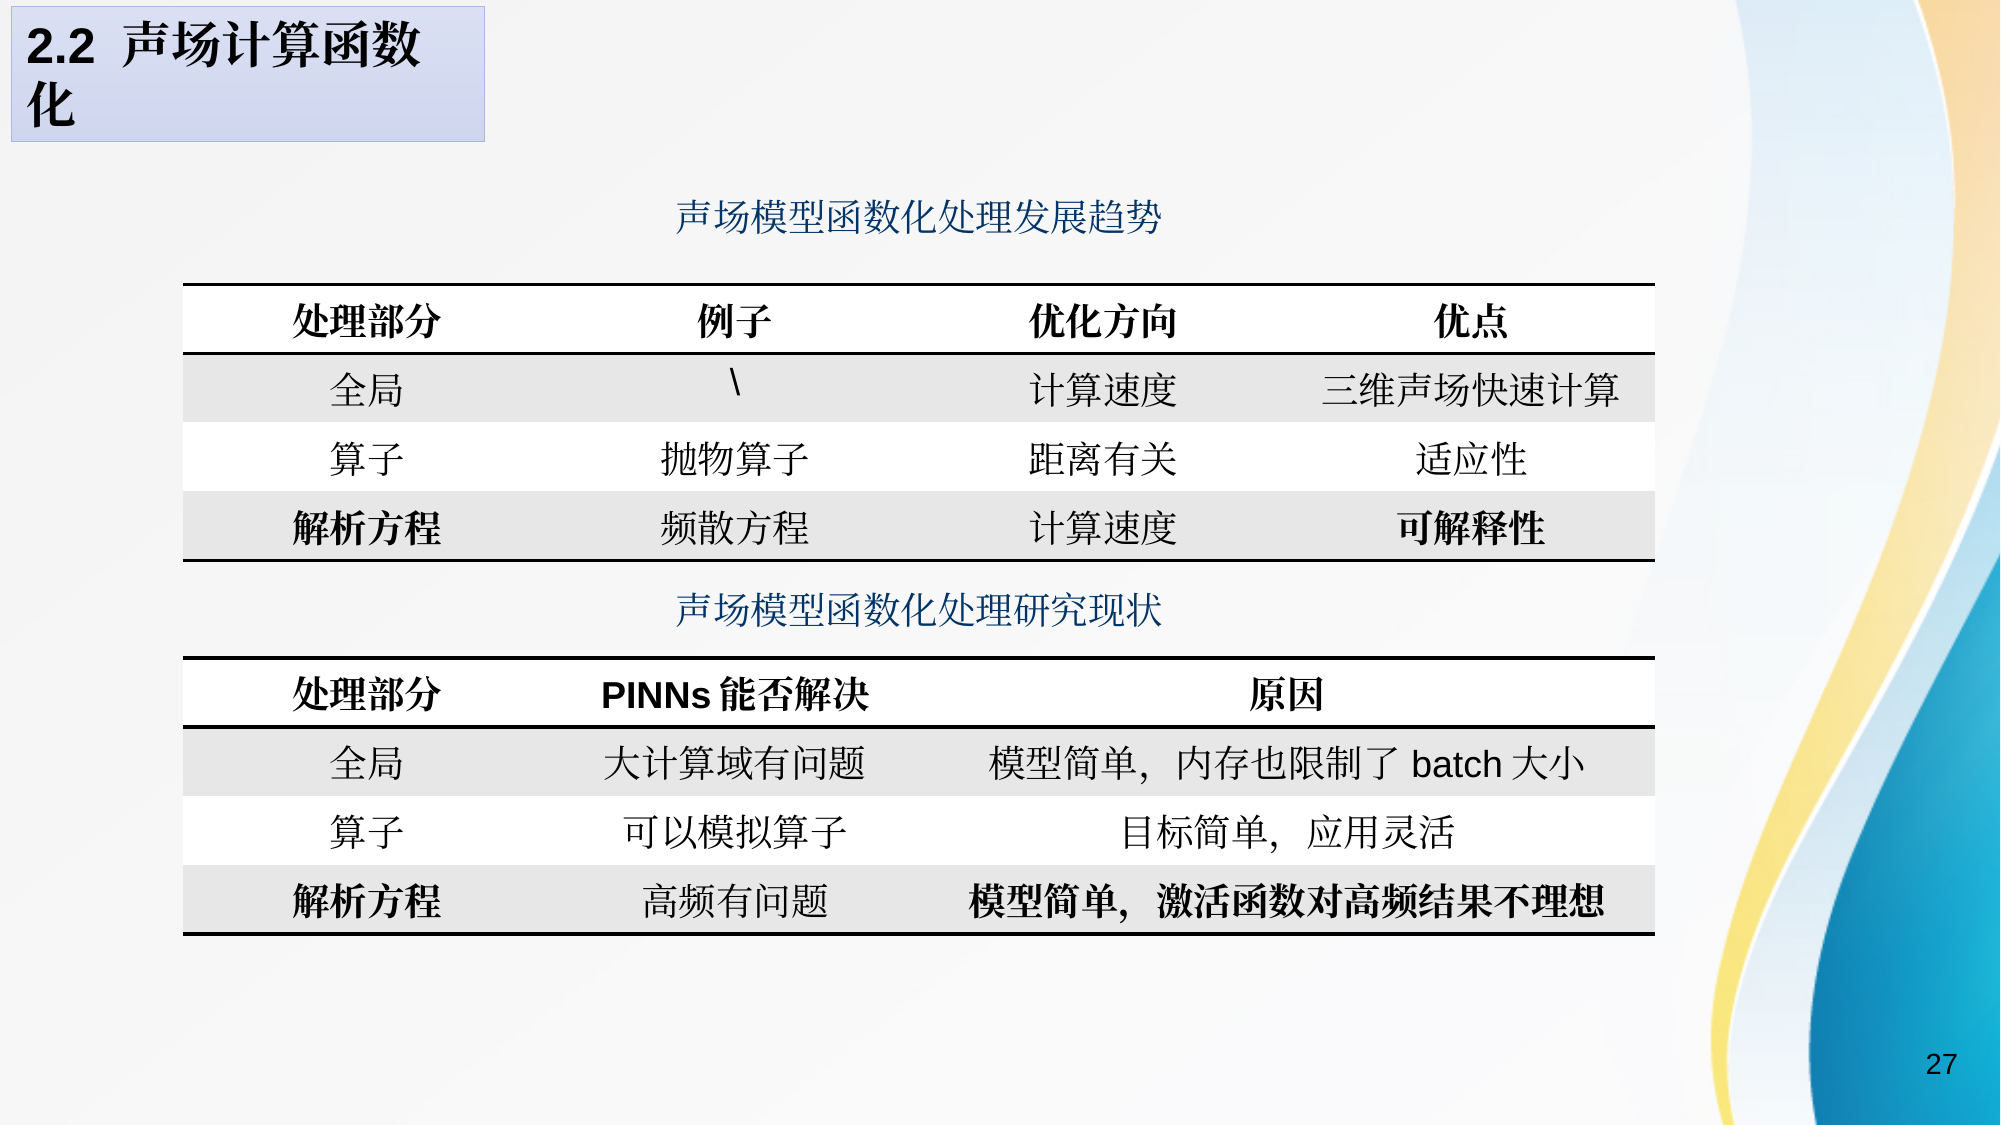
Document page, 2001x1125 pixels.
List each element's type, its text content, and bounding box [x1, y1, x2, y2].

table_cell 解析方程 [183, 491, 551, 559]
table_cell 算子 [183, 422, 551, 491]
table_cell 算子 [183, 796, 551, 865]
table_cell 模型简单，内存也限制了batch大小 [919, 729, 1655, 796]
table_cell 目标简单，应用灵活 [919, 796, 1655, 865]
table_header 原因 [919, 660, 1655, 725]
table_cell 三维声场快速计算 [1287, 355, 1655, 422]
table_cell 距离有关 [919, 422, 1287, 491]
table_cell 频散方程 [551, 491, 919, 559]
table_cell 可以模拟算子 [551, 796, 919, 865]
table_cell 可解释性 [1287, 491, 1655, 559]
table_cell 适应性 [1287, 422, 1655, 491]
table_cell 抛物算子 [551, 422, 919, 491]
table_header 例子 [551, 286, 919, 352]
table_cell 计算速度 [919, 491, 1287, 559]
picture [0, 0, 2001, 1125]
table_cell \ [551, 355, 919, 422]
table_header 优点 [1287, 286, 1655, 352]
table_header PINNs能否解决 [551, 660, 919, 725]
table_cell 高频有问题 [551, 865, 919, 932]
text_box 2.2 声场计算函数化 [11, 6, 485, 142]
table_header 处理部分 [183, 286, 551, 352]
table_cell 解析方程 [183, 865, 551, 932]
table_header 优化方向 [919, 286, 1287, 352]
table_cell 计算速度 [919, 355, 1287, 422]
table_cell 全局 [183, 729, 551, 796]
text_box 声场模型函数化处理研究现状 [629, 580, 1209, 640]
slide_number 27 [1853, 1019, 1974, 1106]
table_cell 全局 [183, 355, 551, 422]
table_cell 大计算域有问题 [551, 729, 919, 796]
table_cell 模型简单，激活函数对高频结果不理想 [919, 865, 1655, 932]
table_header 处理部分 [183, 660, 551, 725]
text_box 声场模型函数化处理发展趋势 [629, 187, 1209, 247]
